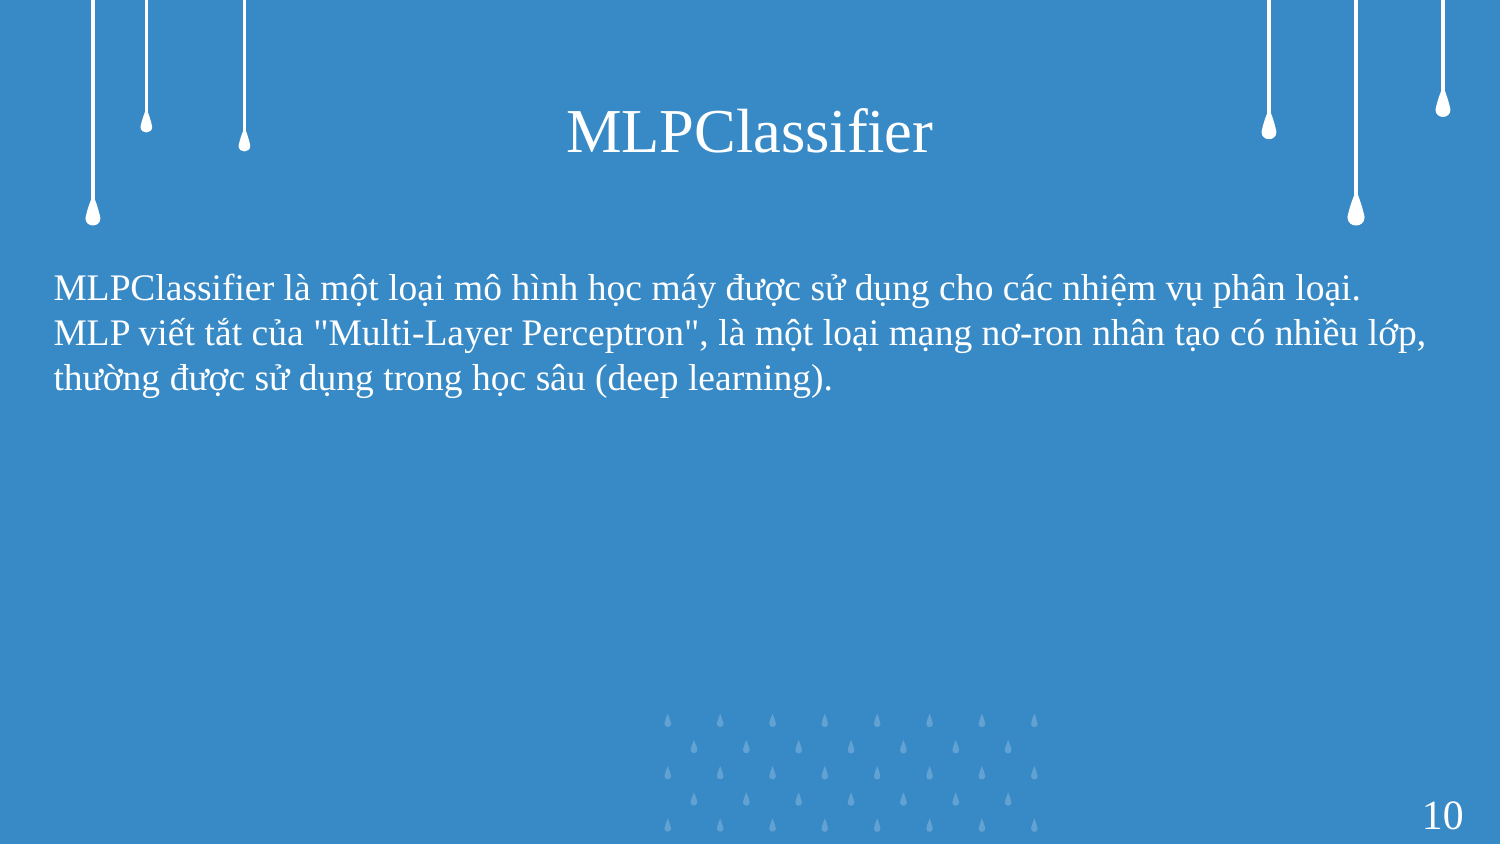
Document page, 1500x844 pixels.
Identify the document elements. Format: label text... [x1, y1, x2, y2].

text_box MLPClassifier là một loại mô hình học máy được sử dụng cho các nhiệm vụ phân loại. MLP viết tắt của "Multi-Layer Perceptron", là một loại mạng nơ-ron nhân tạo có nhiều lớp, thường được sử dụng trong học sâu (deep learning). [38, 255, 1462, 495]
text_box 10 [1305, 777, 1500, 844]
title MLPClassifier [121, 87, 1379, 167]
